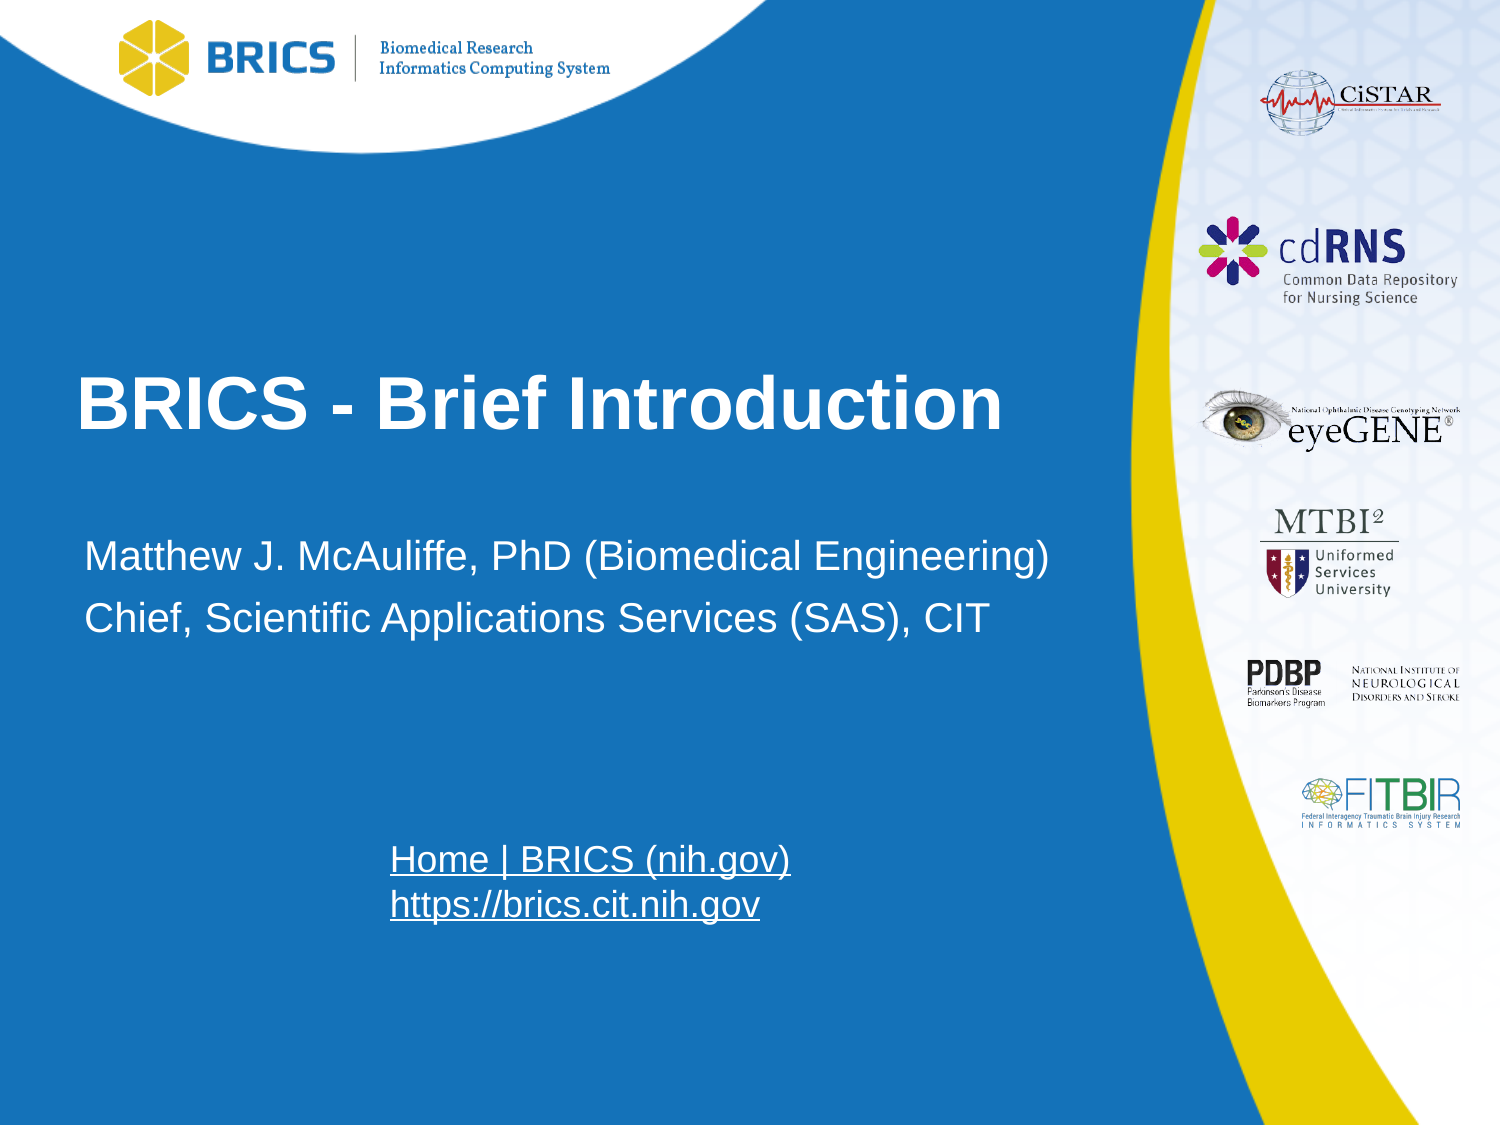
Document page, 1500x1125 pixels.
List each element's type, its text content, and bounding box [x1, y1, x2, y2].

text_box Matthew J. McAuliffe, PhD (Biomedical Engineering) Chief, Scientific Applications Services (SAS), CIT [69, 520, 1066, 649]
text_box Home | BRICS (nih.gov) https://brics.cit.nih.gov [374, 827, 1125, 978]
picture [0, 0, 1500, 1125]
text_box BRICS - Brief Introduction [61, 347, 1070, 453]
